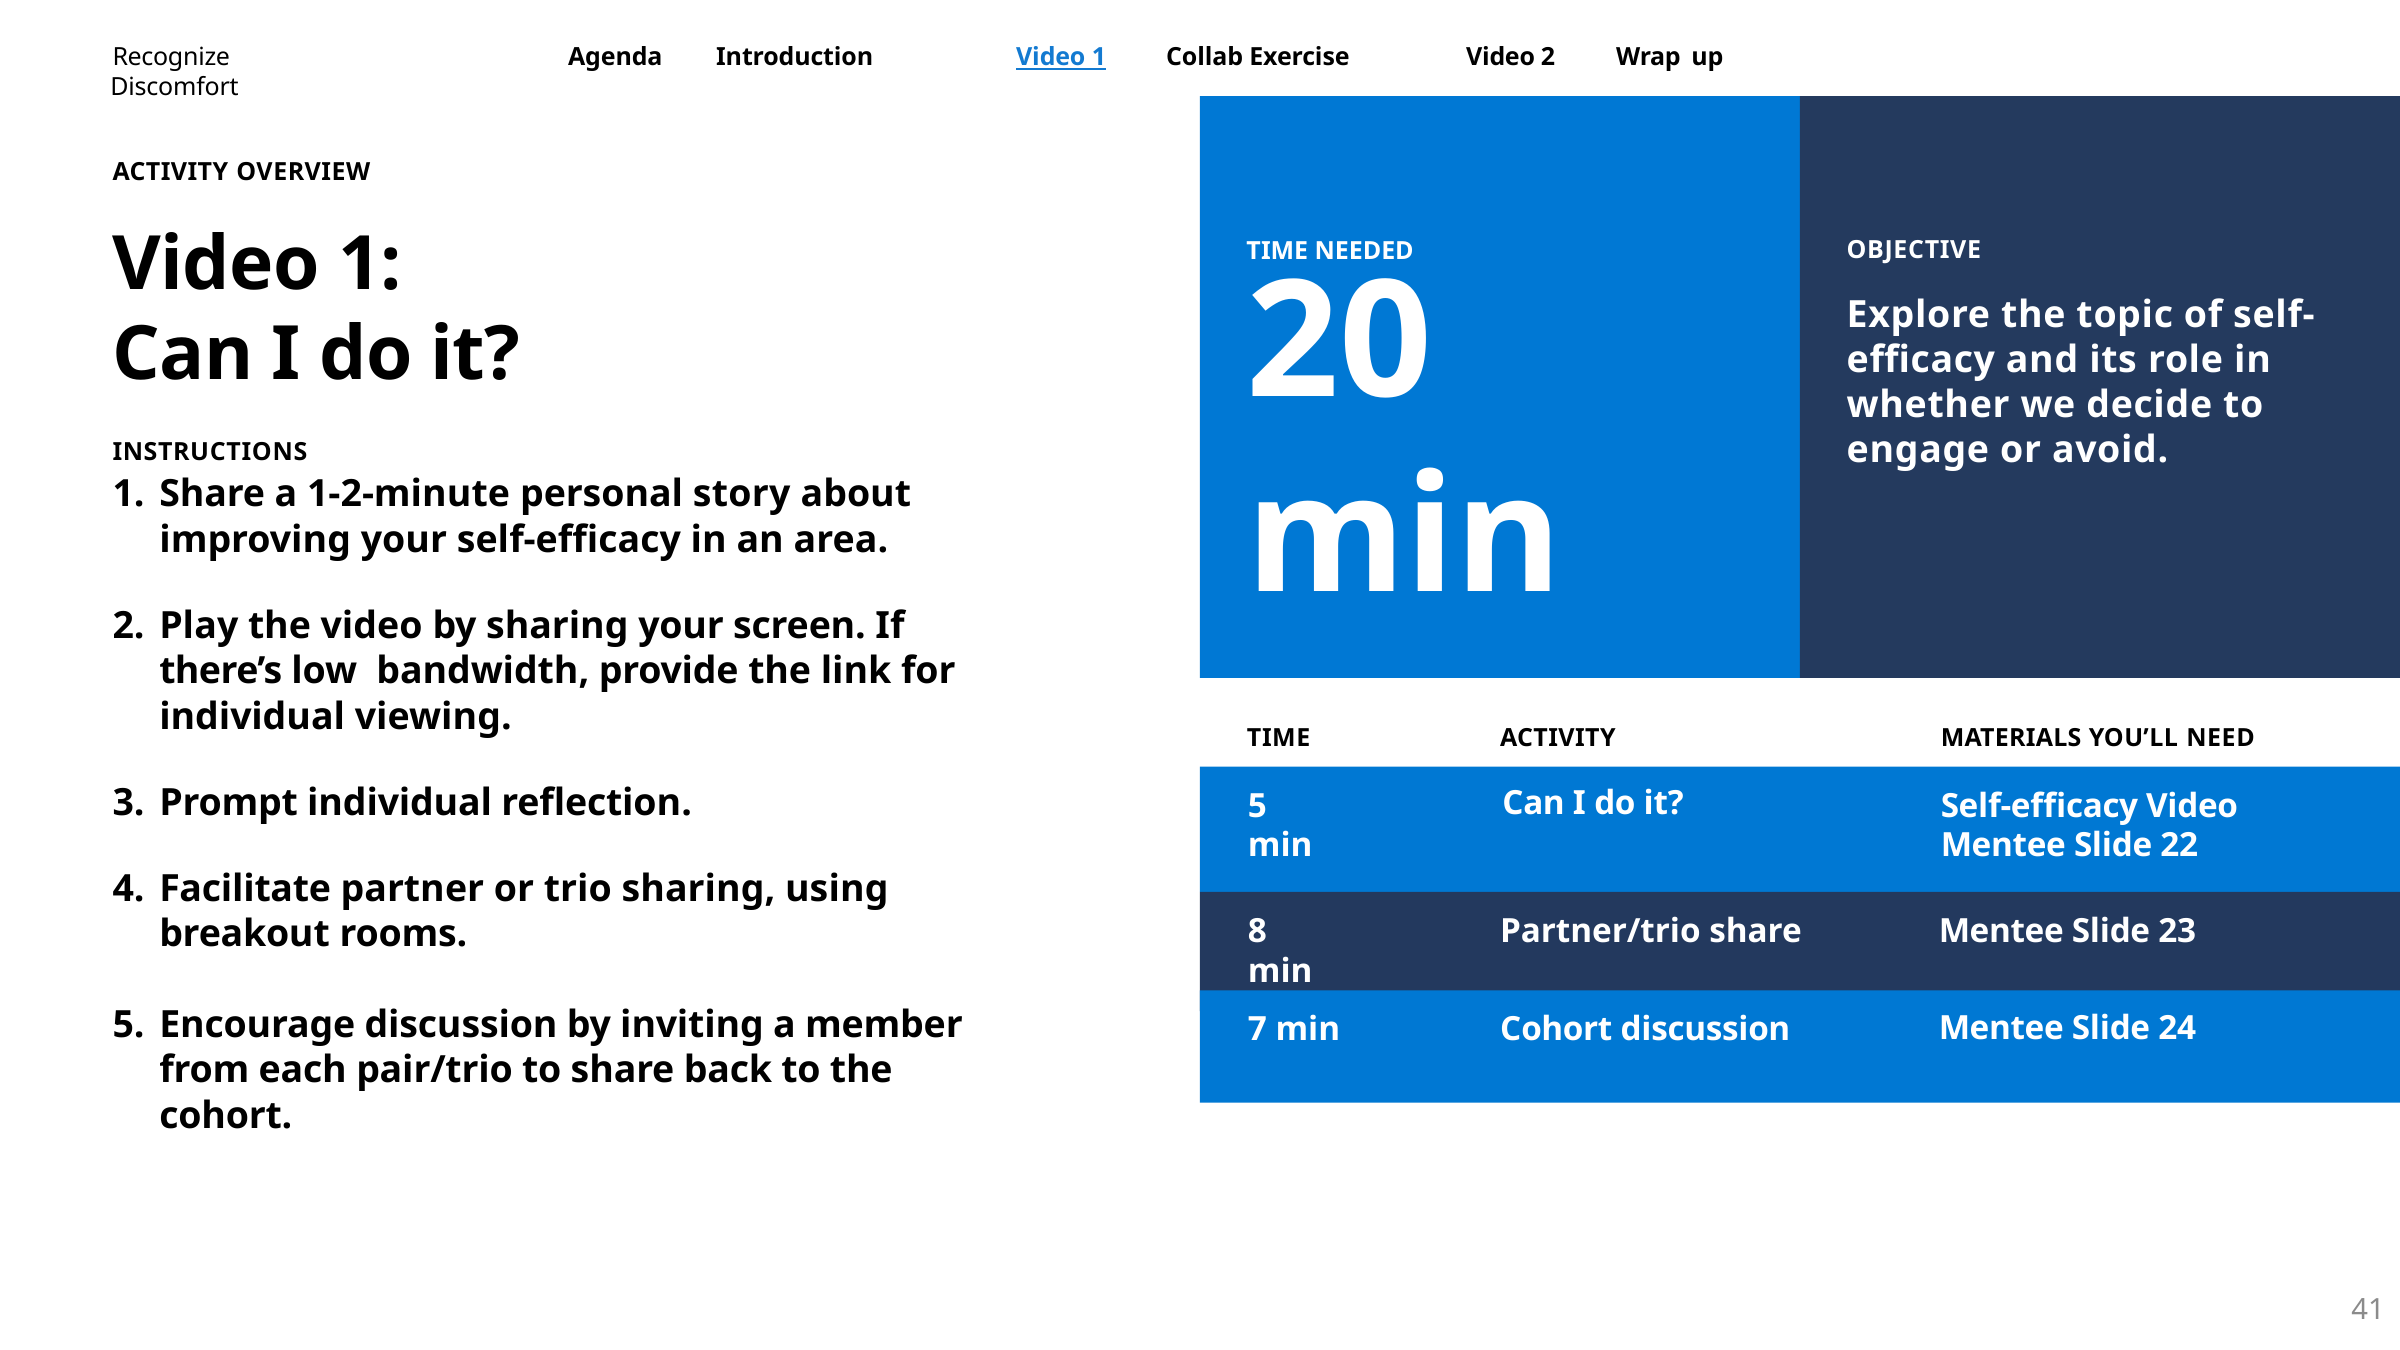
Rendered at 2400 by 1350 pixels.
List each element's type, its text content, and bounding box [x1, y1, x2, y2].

text_box Can I do it? [1500, 781, 1845, 822]
list 20 min [1246, 234, 1772, 473]
list TIME NEEDED [1246, 234, 1450, 267]
text_box Mentee Slide 23 [1938, 907, 2284, 950]
text_box Mentee Slide 24 [1938, 1003, 2284, 1046]
text_box ACTIVITY [1497, 719, 1657, 752]
text_box 8 min [1247, 907, 1335, 989]
text_box Cohort discussion [1498, 1005, 1885, 1048]
text_box ACTIVITY OVERVIEW Video 1: Can I do it? INSTRUCTIONS Share a 1-2-minute personal story about improving your self-efficacy in an area. Play the video by sharing your screen. If there’s low bandwidth, provide the link for individual viewing. Prompt individual reflection. Facilitate partner or trio sharing, using breakout rooms. Encourage discussion by inviting a member from each pair/trio to share back to the cohort. [110, 143, 1035, 1182]
text_box OBJECTIVE Explore the topic of self-efficacy and its role in whether we decide to engage or avoid. [1799, 86, 2400, 470]
text_box 7 min [1245, 1005, 1358, 1048]
text_box Partner/trio share [1499, 907, 1885, 950]
text_box [1199, 891, 2400, 990]
text_box [1199, 766, 2400, 891]
slide_number 41 [1860, 1273, 2400, 1346]
text_box 5 min [1247, 781, 1335, 864]
text_box Self-efficacy Video Mentee Slide 22 [1940, 781, 2286, 864]
text_box MATERIALS YOU’LL NEED [1938, 719, 2361, 752]
text_box [1199, 990, 2400, 1103]
text_box TIME [1244, 719, 1335, 752]
